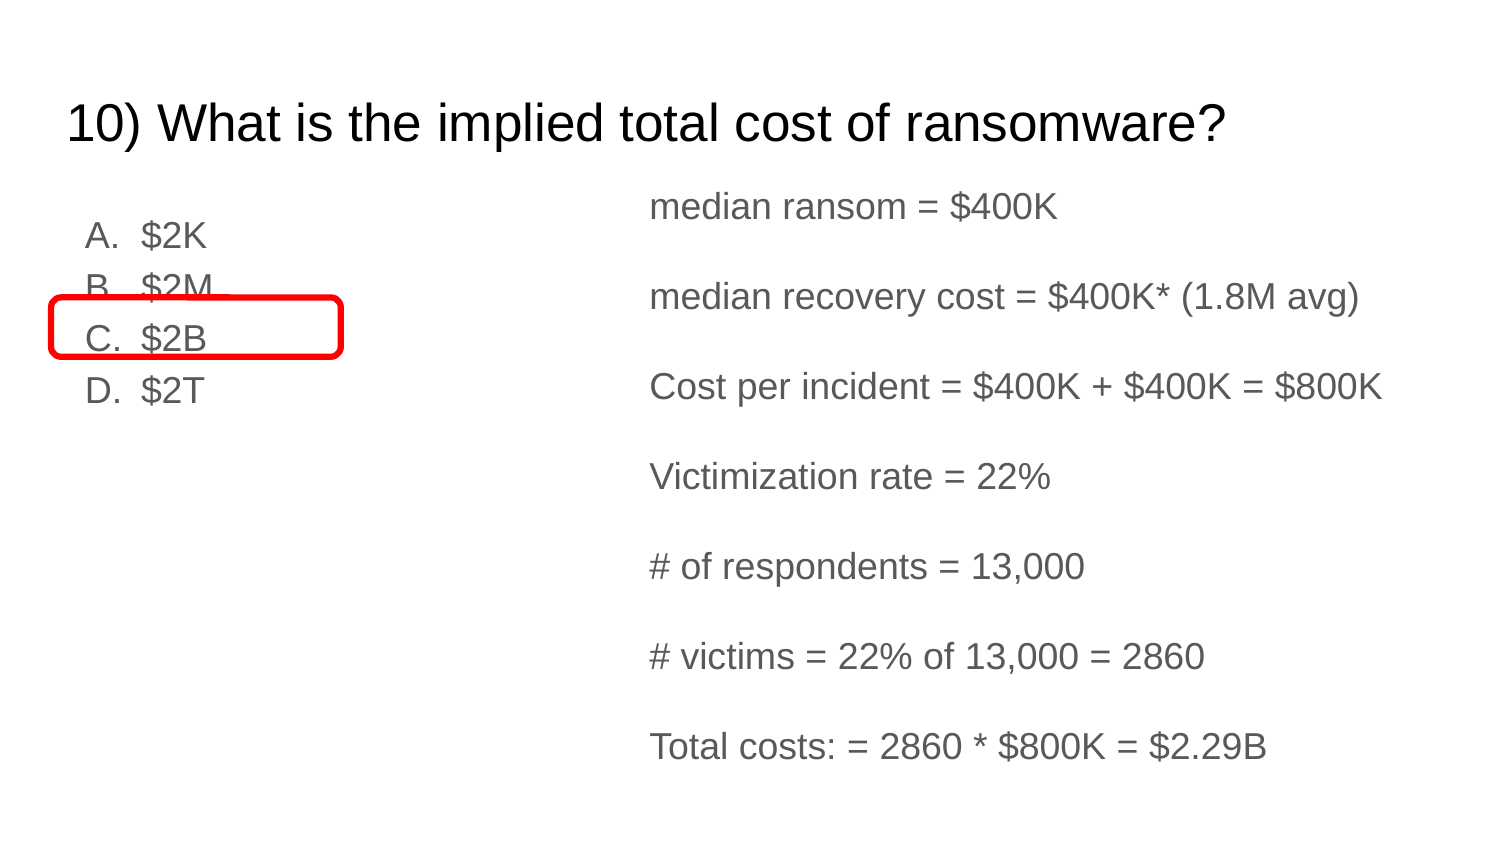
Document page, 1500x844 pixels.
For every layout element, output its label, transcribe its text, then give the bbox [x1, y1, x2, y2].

title 10) What is the implied total cost of ransomware? [51, 72, 1449, 167]
text_box median ransom = $400K median recovery cost = $400K* (1.8M avg) Cost per incident = $400K + $400K = $800K Victimization rate = 22% # of respondents = 13,000 # victims = 22% of 13,000 = 2860 Total costs: = 2860 * $800K = $2.29B [634, 166, 1472, 711]
text_box [51, 297, 341, 357]
list $2K $2M $2B $2T [51, 189, 563, 750]
